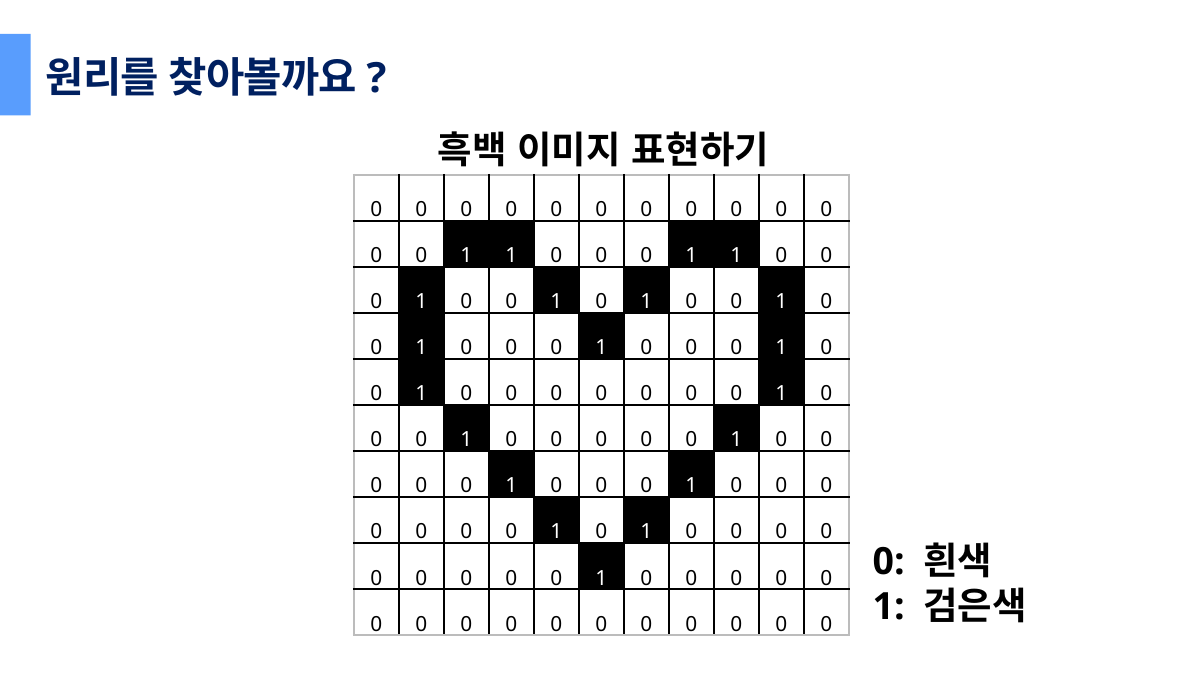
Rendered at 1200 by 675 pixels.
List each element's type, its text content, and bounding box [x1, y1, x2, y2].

table_cell 0 [490, 498, 533, 542]
table_cell 0 [760, 222, 803, 266]
table_cell 0 [445, 498, 488, 542]
table_cell 0 [670, 268, 713, 312]
table_cell 1 [580, 314, 623, 358]
table_cell 0 [355, 222, 398, 266]
table_cell 0 [760, 590, 803, 634]
table_cell 0 [805, 360, 848, 404]
table_cell 0 [670, 314, 713, 358]
table_cell 0 [445, 544, 488, 588]
table_cell 0 [490, 406, 533, 450]
table_cell 0 [400, 590, 443, 634]
table_cell 0 [625, 452, 668, 496]
table_cell 1 [490, 452, 533, 496]
table_cell 1 [490, 222, 533, 266]
table_cell 0 [580, 498, 623, 542]
table_cell 0 [445, 360, 488, 404]
table_cell 0 [625, 590, 668, 634]
table_cell 0 [715, 314, 758, 358]
table_cell 0 [400, 544, 443, 588]
table_cell 1 [445, 222, 488, 266]
table_cell 0 [355, 452, 398, 496]
table_cell 0 [535, 406, 578, 450]
table_cell 1 [400, 314, 443, 358]
table_cell 0 [625, 544, 668, 588]
table_header 0 [490, 176, 533, 220]
table_cell 0 [535, 452, 578, 496]
table_cell 0 [625, 222, 668, 266]
table_cell 0 [580, 590, 623, 634]
table_cell 1 [760, 314, 803, 358]
table_cell 0 [580, 222, 623, 266]
table_cell 0 [760, 498, 803, 542]
table_cell 0 [670, 406, 713, 450]
table_cell 0 [535, 360, 578, 404]
table_cell 0 [625, 360, 668, 404]
table_cell 0 [805, 268, 848, 312]
table_cell 0 [625, 314, 668, 358]
table_cell 0 [760, 406, 803, 450]
table_cell 1 [445, 406, 488, 450]
table_cell 0 [805, 222, 848, 266]
table_cell 0 [490, 544, 533, 588]
table_cell 0 [580, 268, 623, 312]
table_cell 0 [805, 406, 848, 450]
table_header 0 [400, 176, 443, 220]
table_cell 0 [535, 222, 578, 266]
table_cell 0 [490, 314, 533, 358]
table_cell 0 [445, 590, 488, 634]
table_cell 1 [715, 222, 758, 266]
table_cell 0 [355, 314, 398, 358]
table_cell 0 [400, 452, 443, 496]
table_cell 0 [535, 590, 578, 634]
text_box 원리를 찾아볼까요? [32, 43, 712, 109]
table_cell 0 [580, 452, 623, 496]
table_cell 0 [355, 544, 398, 588]
table_cell 1 [760, 360, 803, 404]
table_cell 0 [580, 360, 623, 404]
table_header 0 [625, 176, 668, 220]
table_cell 0 [355, 498, 398, 542]
table_cell 0 [355, 406, 398, 450]
table_cell 0 [445, 268, 488, 312]
table_cell 0 [670, 590, 713, 634]
table_header 0 [670, 176, 713, 220]
table_header 0 [760, 176, 803, 220]
table_cell 0 [670, 498, 713, 542]
table_header 0 [580, 176, 623, 220]
table_cell 1 [625, 498, 668, 542]
table_header 0 [715, 176, 758, 220]
table_cell 1 [580, 544, 623, 588]
table_cell 0 [625, 406, 668, 450]
table_cell 0 [715, 360, 758, 404]
table_cell 1 [760, 268, 803, 312]
table_cell 0 [445, 314, 488, 358]
table_cell 0 [490, 590, 533, 634]
table_cell 1 [715, 406, 758, 450]
table_cell 0 [715, 498, 758, 542]
table_header 0 [355, 176, 398, 220]
table_cell 1 [670, 222, 713, 266]
table_header 0 [535, 176, 578, 220]
table_cell 1 [400, 360, 443, 404]
table_cell 0 [445, 452, 488, 496]
table_cell 0 [535, 544, 578, 588]
table_cell 0 [805, 452, 848, 496]
table_cell 0 [715, 590, 758, 634]
table_cell 0 [355, 268, 398, 312]
table_cell 1 [535, 268, 578, 312]
table_cell 0 [400, 222, 443, 266]
table_cell 0 [355, 590, 398, 634]
table_cell 0 [760, 544, 803, 588]
table_cell 0 [670, 360, 713, 404]
table_cell 0 [490, 360, 533, 404]
table_cell 0 [805, 314, 848, 358]
text_box 흑백 이미지 표현하기 [342, 118, 865, 179]
table_cell 1 [625, 268, 668, 312]
table_cell 0 [580, 406, 623, 450]
table_cell 0 [490, 268, 533, 312]
table_cell 1 [400, 268, 443, 312]
table_header 0 [805, 176, 848, 220]
text_box 0: 흰색 1: 검은색 [857, 529, 1042, 634]
table_cell 0 [805, 544, 848, 588]
table_cell 1 [535, 498, 578, 542]
table_cell 0 [355, 360, 398, 404]
table_cell 0 [715, 268, 758, 312]
table_cell 0 [535, 314, 578, 358]
table_cell 0 [805, 590, 848, 634]
text_box [0, 33, 32, 116]
table_cell 0 [760, 452, 803, 496]
table_cell 0 [715, 452, 758, 496]
table_cell 0 [805, 498, 848, 542]
table_header 0 [445, 176, 488, 220]
table_cell 0 [400, 406, 443, 450]
table_cell 0 [670, 544, 713, 588]
table_cell 0 [400, 498, 443, 542]
table_cell 0 [715, 544, 758, 588]
table_cell 1 [670, 452, 713, 496]
